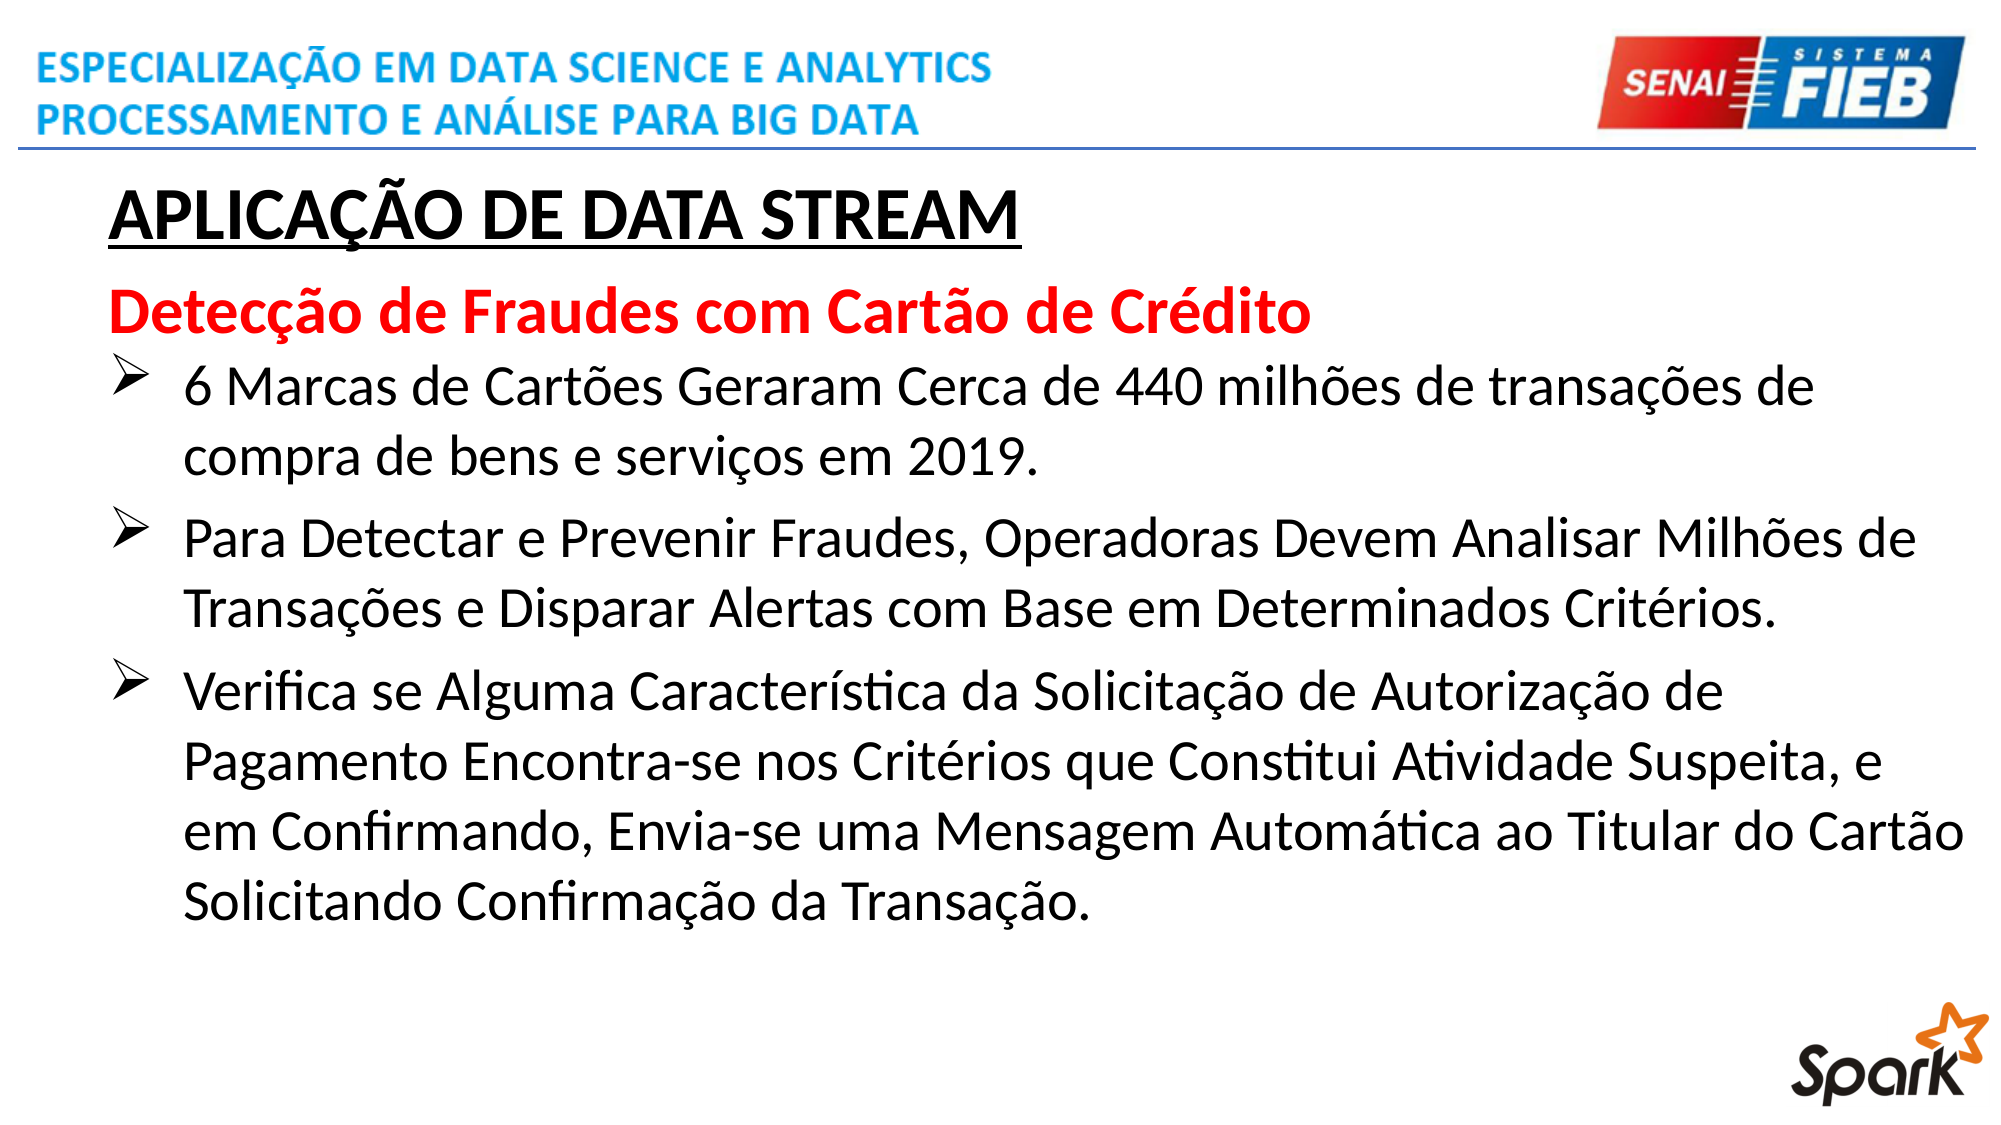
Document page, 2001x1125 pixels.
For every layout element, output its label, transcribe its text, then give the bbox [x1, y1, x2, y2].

picture [32, 95, 922, 143]
picture [32, 46, 995, 89]
picture [1786, 1002, 1990, 1107]
picture [1587, 13, 1976, 145]
text_box APLICAÇÃO DE DATA STREAM [93, 157, 1337, 259]
text_box Detecção de Fraudes com Cartão de Crédito 6 Marcas de Cartões Geraram Cerca de 440 milhões de transações de compra de bens e serviços em 2019. Para Detectar e Prevenir Fraudes, Operadoras Devem Analisar Milhões de Transações e Disparar Alertas com Base em Determinados Critérios. Verifica se Alguma Característica da Solicitação de Autorização de Pagamento Encontra-se nos Critérios que Constitui Atividade Suspeita, e em Confirmando, Envia-se uma Mensagem Automática ao Titular do Cartão Solicitando Confirmação da Transação. [93, 259, 1983, 1022]
